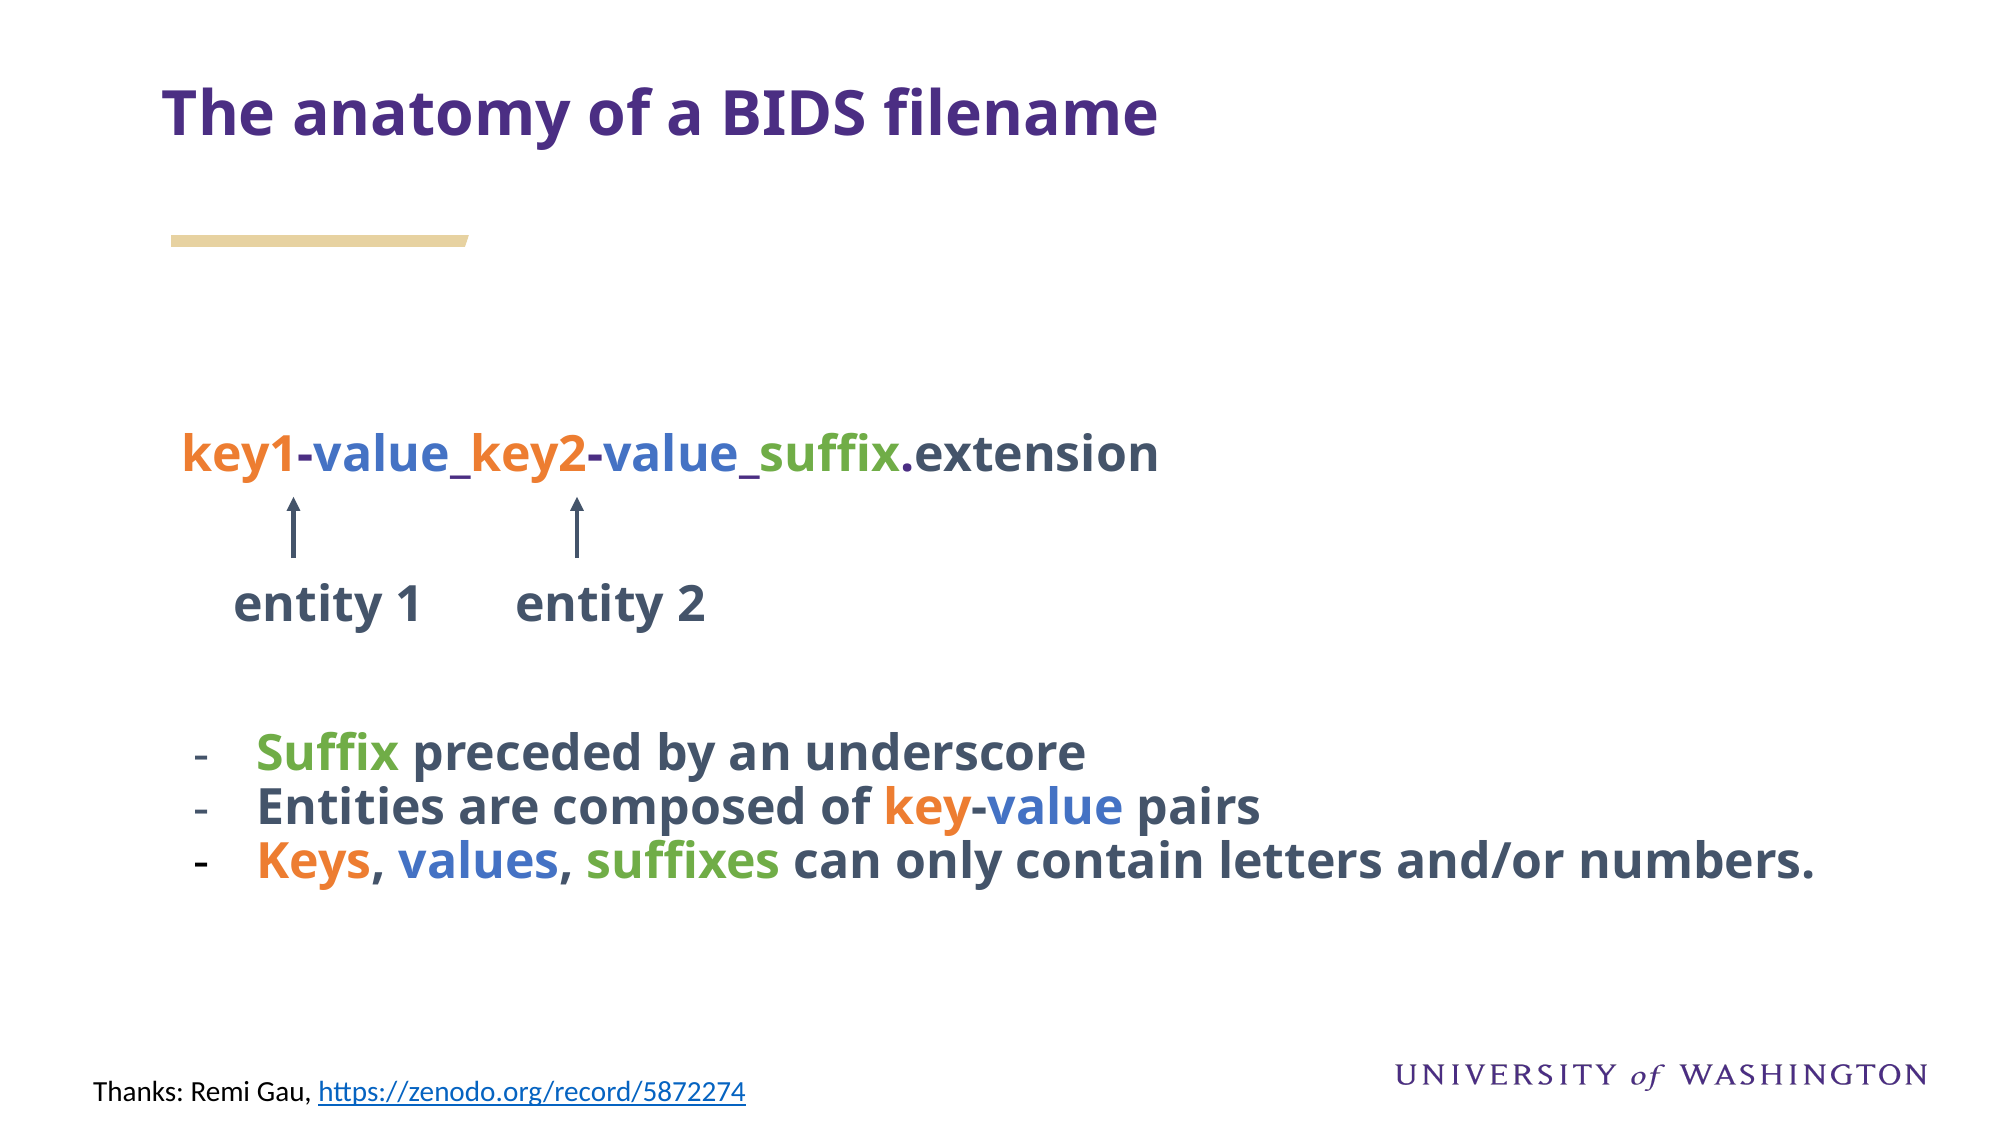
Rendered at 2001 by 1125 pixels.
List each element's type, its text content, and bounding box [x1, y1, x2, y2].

list key1-value_key2-value_suffix.extension entity 1 entity 2 Suffix preceded by an underscore Entities are composed of key-value pairs Keys, values, suffixes can only contain letters and/or numbers. [166, 339, 1925, 965]
picture [1403, 1064, 1927, 1091]
picture [171, 235, 469, 247]
title The anatomy of a BIDS filename [146, 60, 1938, 224]
text_box Thanks: Remi Gau, https://zenodo.org/record/5872274 [78, 1057, 1403, 1123]
